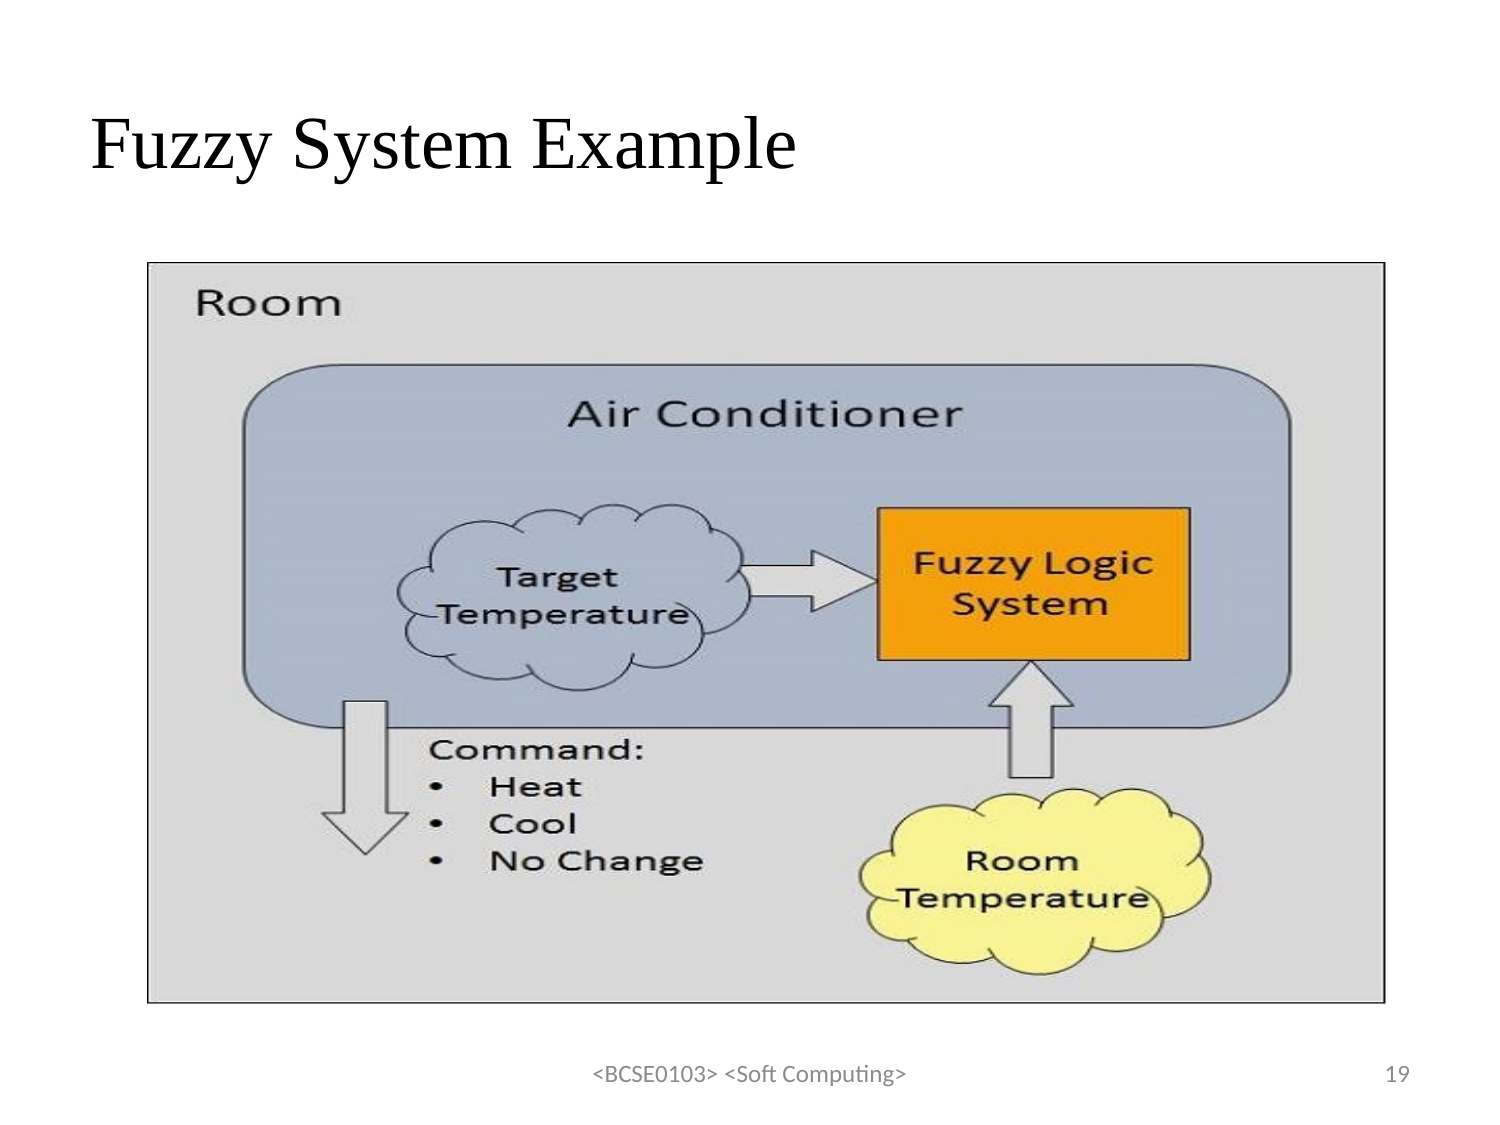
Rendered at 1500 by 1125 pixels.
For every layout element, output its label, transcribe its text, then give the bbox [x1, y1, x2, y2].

title Fuzzy System Example [75, 45, 1425, 233]
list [147, 262, 1389, 1006]
slide_number 19 [1074, 1042, 1425, 1103]
footer <BCSE0103> <Soft Computing> [512, 1042, 988, 1103]
